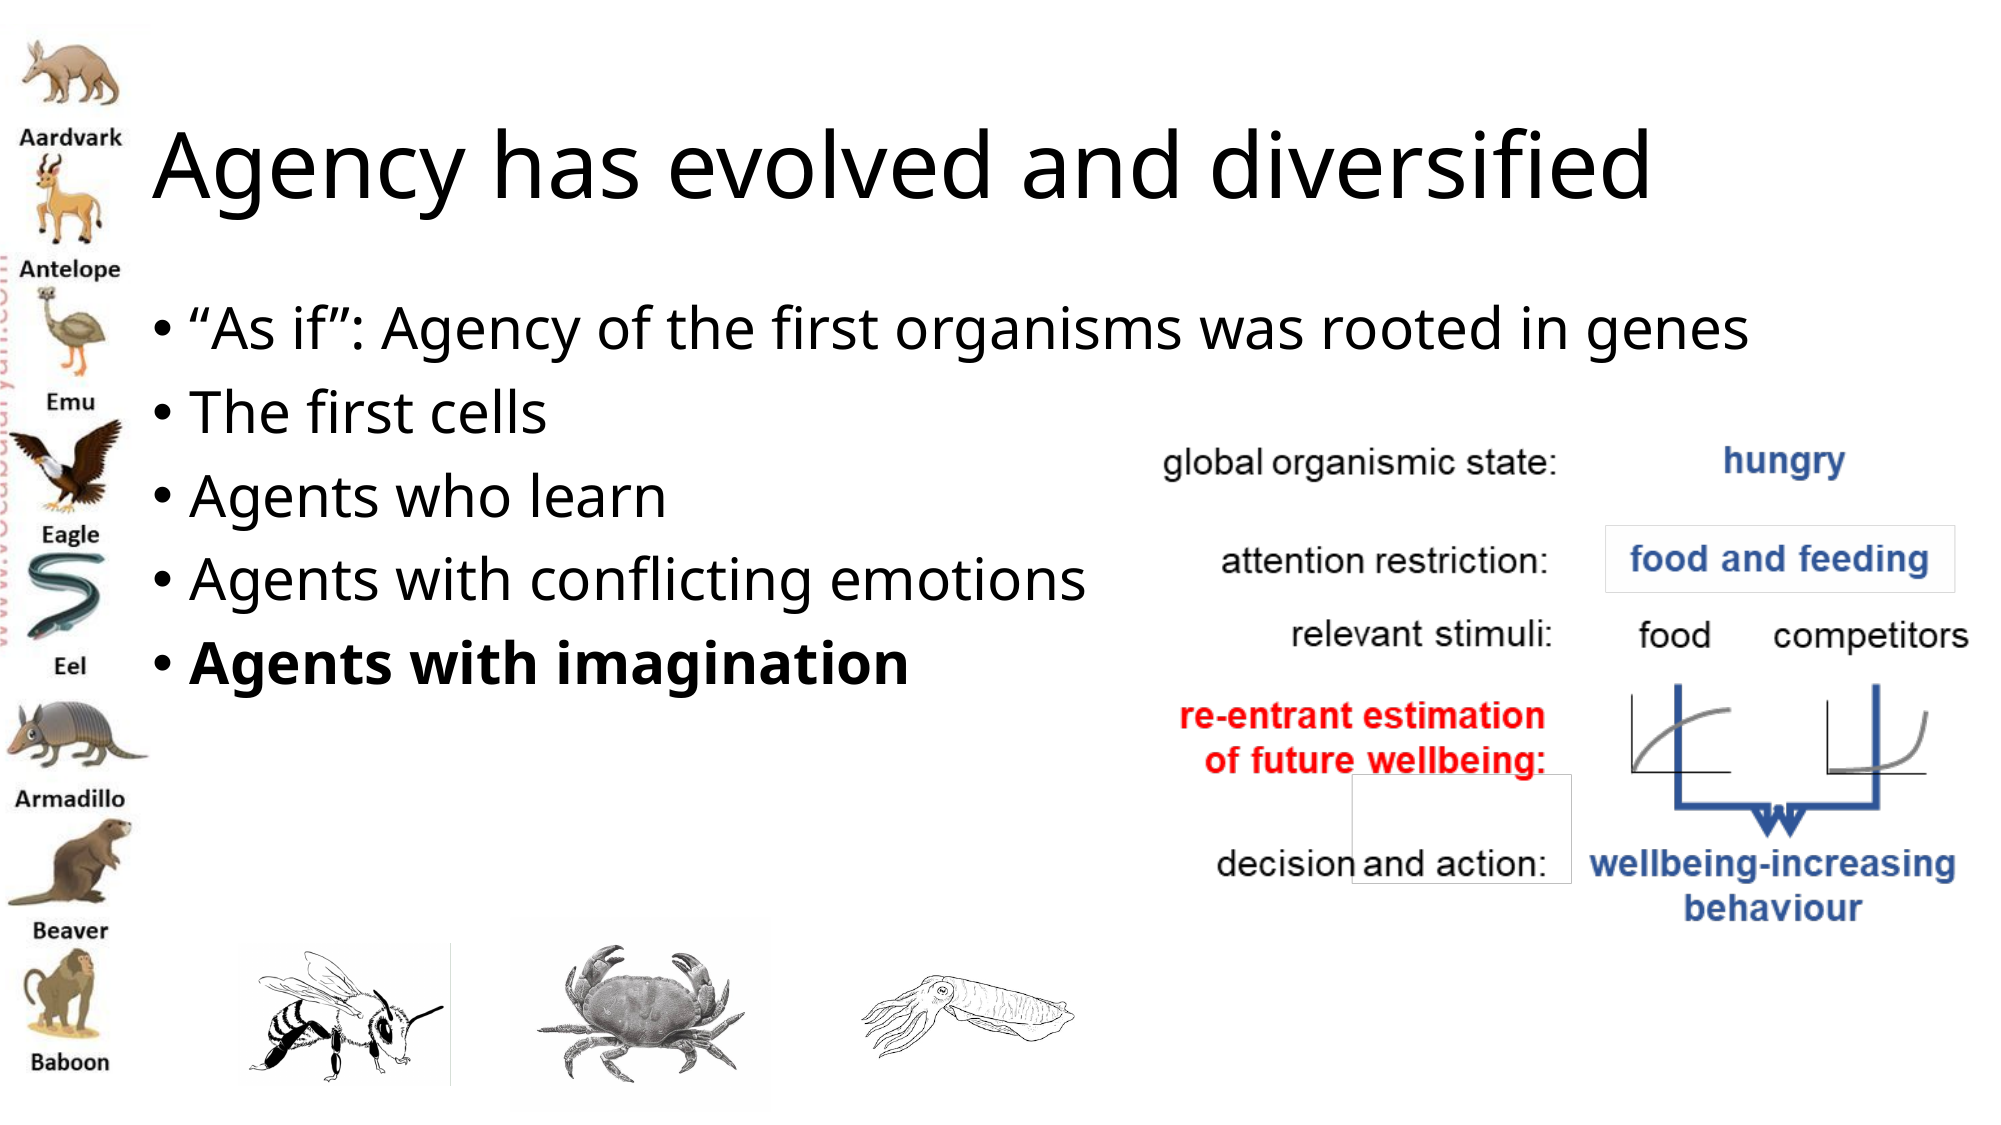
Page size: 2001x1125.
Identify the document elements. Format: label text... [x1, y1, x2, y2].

title Agency has evolved and diversified [151, 59, 1863, 278]
picture [856, 957, 1093, 1066]
list “As if”: Agency of the first organisms was rooted in genes The first cells Agents who learn Agents with conflicting emotions Agents with imagination [151, 291, 1863, 1006]
picture [0, 24, 151, 1078]
picture [510, 916, 771, 1113]
picture [228, 943, 460, 1086]
text_box [975, 537, 1025, 588]
picture [1130, 424, 1995, 952]
